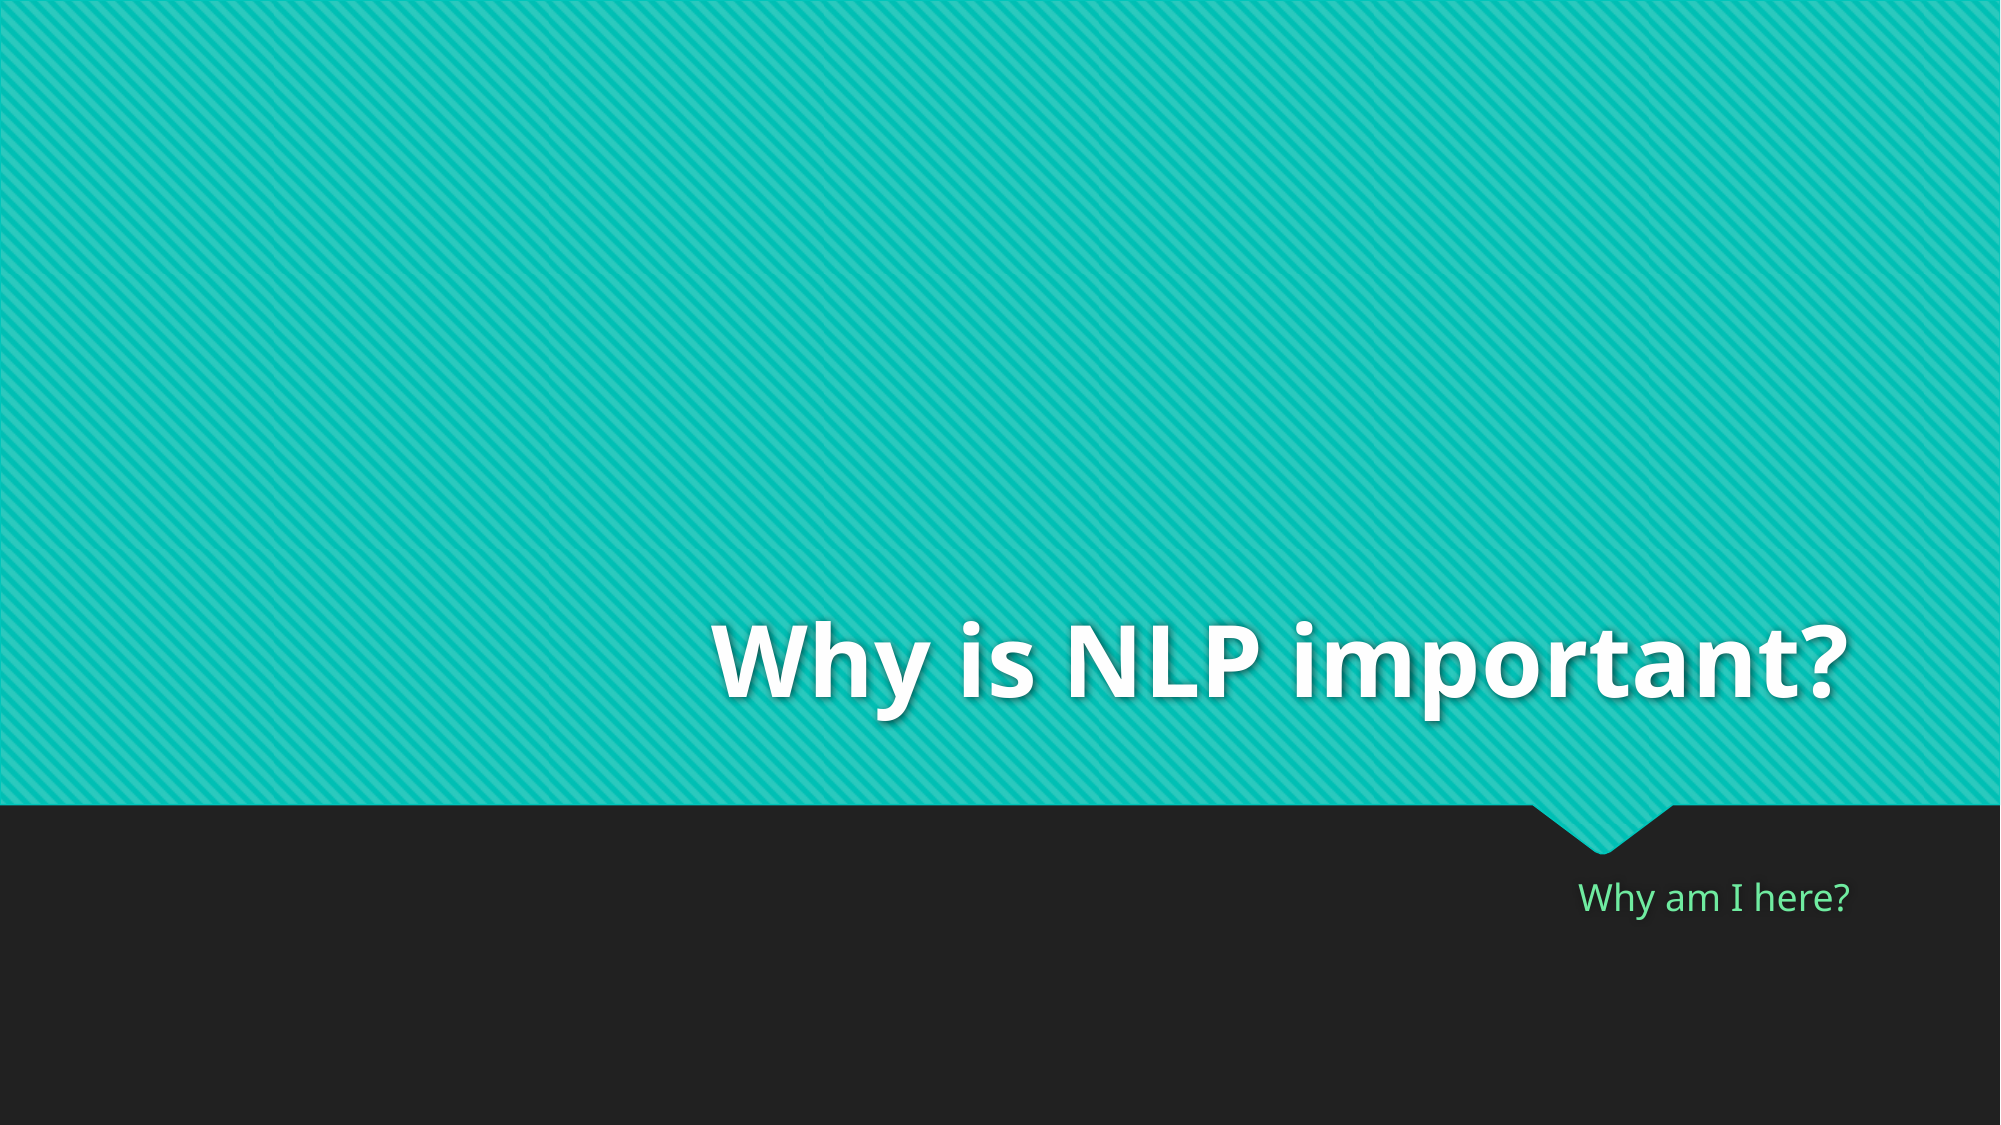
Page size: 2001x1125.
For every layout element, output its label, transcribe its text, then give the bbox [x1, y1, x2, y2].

list Why am I here? [132, 866, 1866, 938]
title Why is NLP important? [132, 484, 1866, 726]
